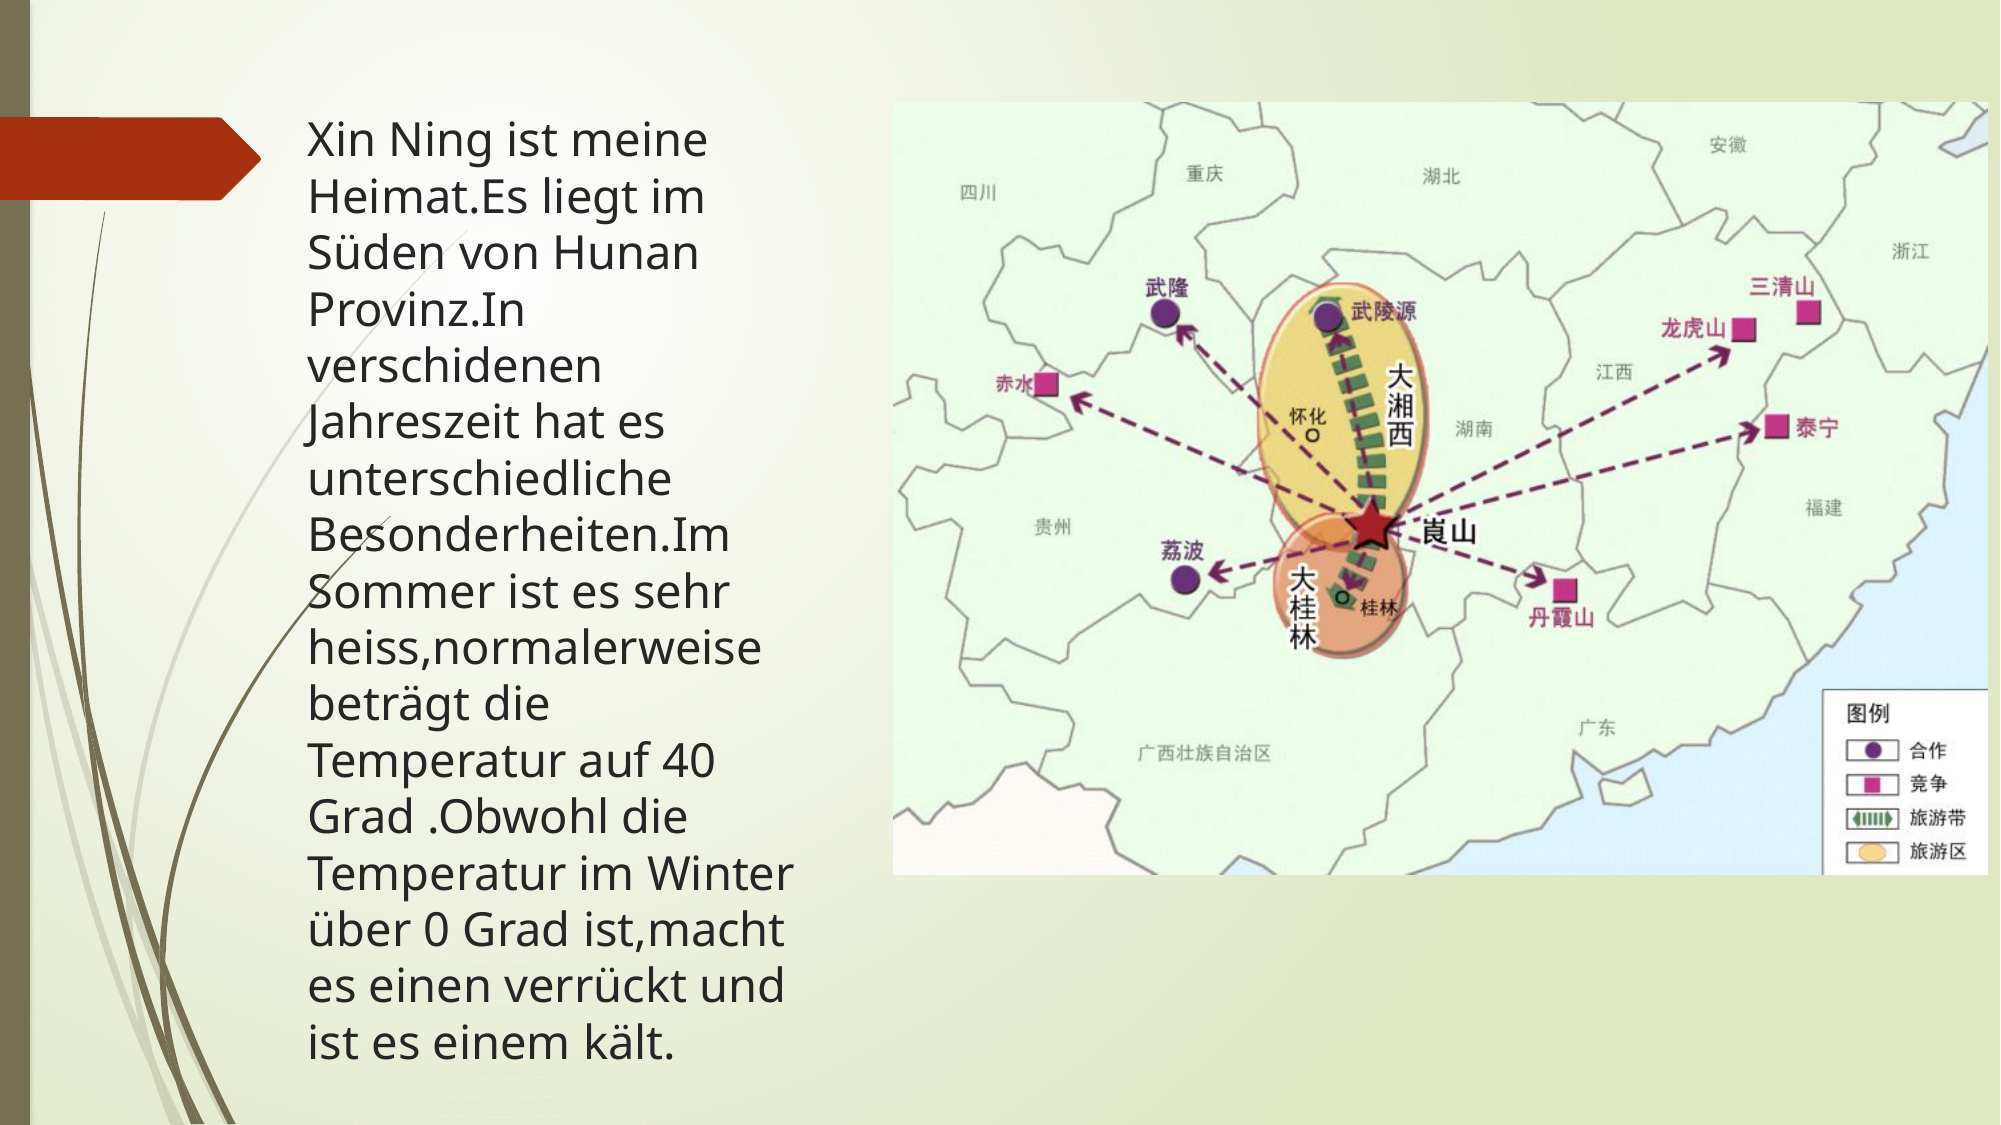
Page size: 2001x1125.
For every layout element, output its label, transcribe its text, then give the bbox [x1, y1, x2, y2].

title Xin Ning ist meine Heimat.Es liegt im Süden von Hunan Provinz.In verschidenen Jahreszeit hat es unterschiedliche Besonderheiten.Im Sommer ist es sehr heiss,normalerweise beträgt die Temperatur auf 40 Grad .Obwohl die Temperatur im Winter über 0 Grad ist,macht es einen verrückt und ist es einem kält. [292, 102, 833, 1080]
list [893, 102, 1988, 875]
